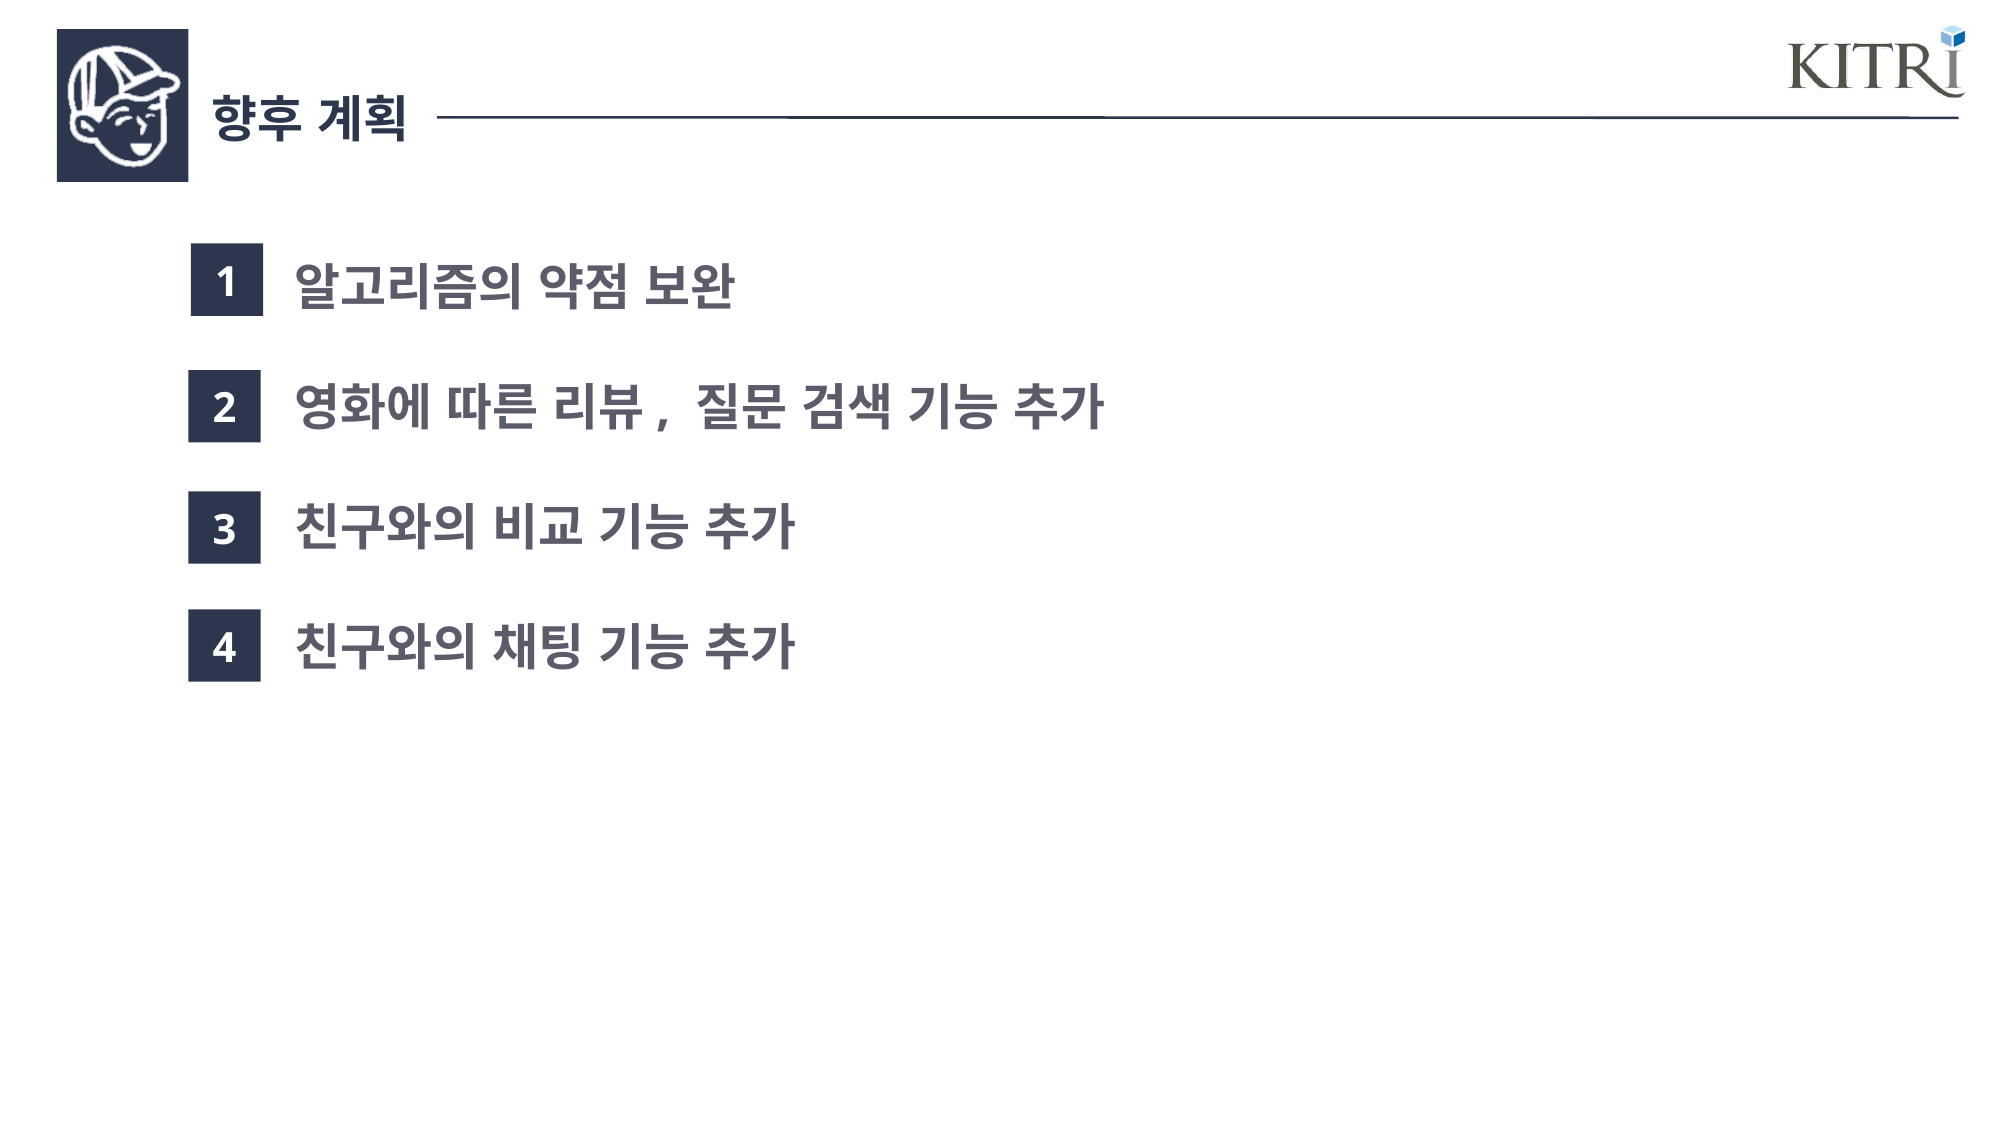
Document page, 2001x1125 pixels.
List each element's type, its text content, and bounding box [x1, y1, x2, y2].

text_box 향후 계획 [189, 79, 438, 155]
picture [56, 29, 189, 182]
picture [1780, 13, 1974, 106]
text_box 알고리즘의 약점 보완 영화에 따른 리뷰, 질문 검색 기능 추가 친구와의 비교 기능 추가 친구와의 채팅 기능 추가 [294, 254, 1231, 676]
text_box 1 [190, 242, 264, 317]
text_box 3 [187, 490, 262, 565]
text_box 2 [187, 369, 262, 443]
text_box 4 [187, 608, 262, 683]
